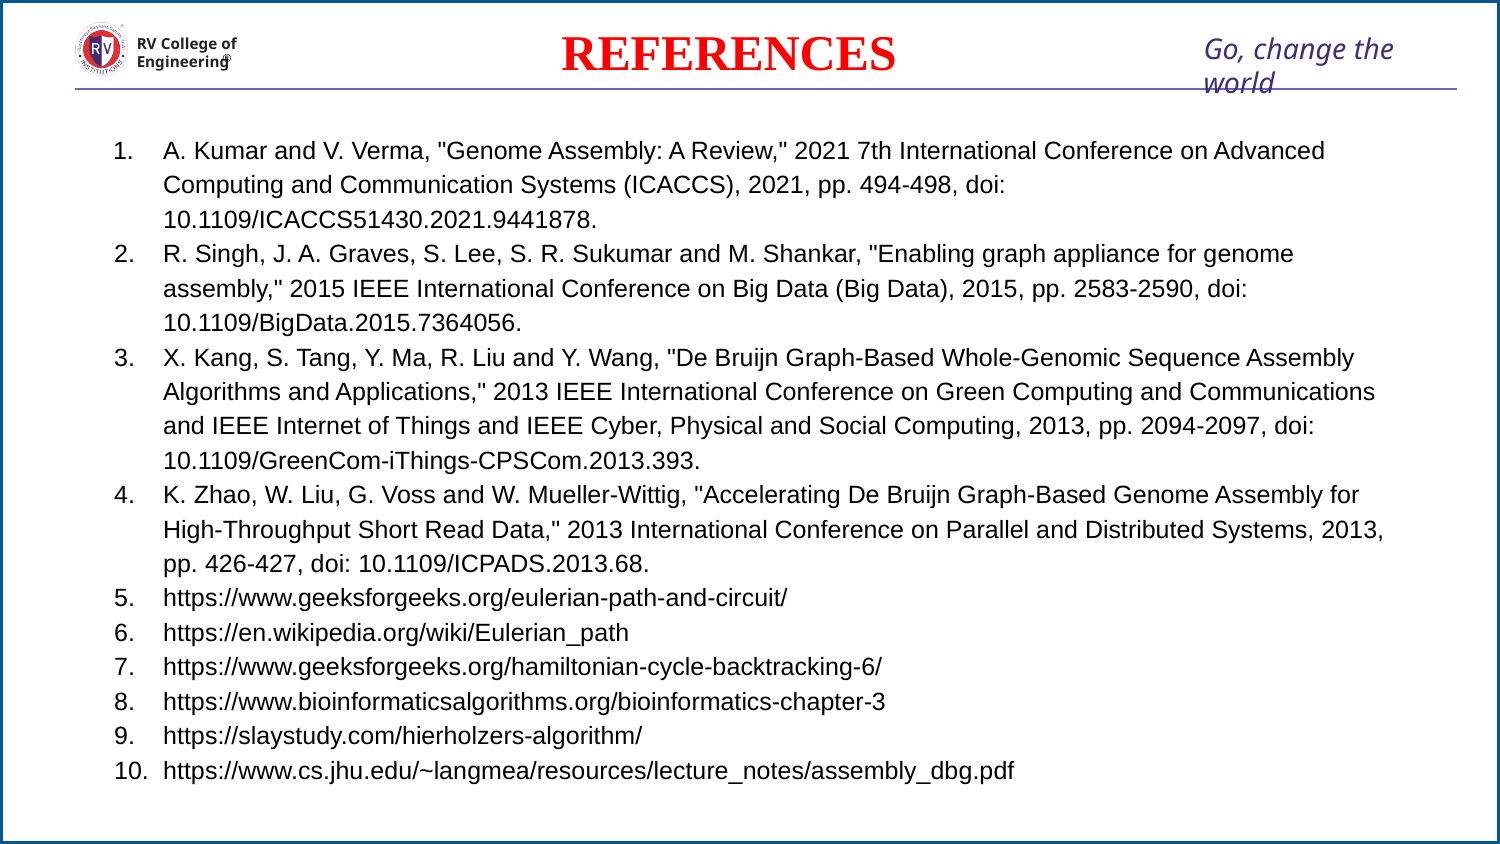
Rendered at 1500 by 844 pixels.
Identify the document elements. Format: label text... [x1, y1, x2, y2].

text_box A. Kumar and V. Verma, "Genome Assembly: A Review," 2021 7th International Conference on Advanced Computing and Communication Systems (ICACCS), 2021, pp. 494-498, doi: 10.1109/ICACCS51430.2021.9441878. R. Singh, J. A. Graves, S. Lee, S. R. Sukumar and M. Shankar, "Enabling graph appliance for genome assembly," 2015 IEEE International Conference on Big Data (Big Data), 2015, pp. 2583-2590, doi: 10.1109/BigData.2015.7364056. X. Kang, S. Tang, Y. Ma, R. Liu and Y. Wang, "De Bruijn Graph-Based Whole-Genomic Sequence Assembly Algorithms and Applications," 2013 IEEE International Conference on Green Computing and Communications and IEEE Internet of Things and IEEE Cyber, Physical and Social Computing, 2013, pp. 2094-2097, doi: 10.1109/GreenCom-iThings-CPSCom.2013.393. K. Zhao, W. Liu, G. Voss and W. Mueller-Wittig, "Accelerating De Bruijn Graph-Based Genome Assembly for High-Throughput Short Read Data," 2013 International Conference on Parallel and Distributed Systems, 2013, pp. 426-427, doi: 10.1109/ICPADS.2013.68. https://www.geeksforgeeks.org/eulerian-path-and-circuit/ https://en.wikipedia.org/wiki/Eulerian_path https://www.geeksforgeeks.org/hamiltonian-cycle-backtracking-6/ https://www.bioinformaticsalgorithms.org/bioinformatics-chapter-3 https://slaystudy.com/hierholzers-algorithm/ https://www.cs.jhu.edu/~langmea/resources/lecture_notes/assembly_dbg.pdf [73, 114, 1441, 844]
picture [75, 22, 128, 76]
title REFERENCES [255, 20, 1203, 82]
